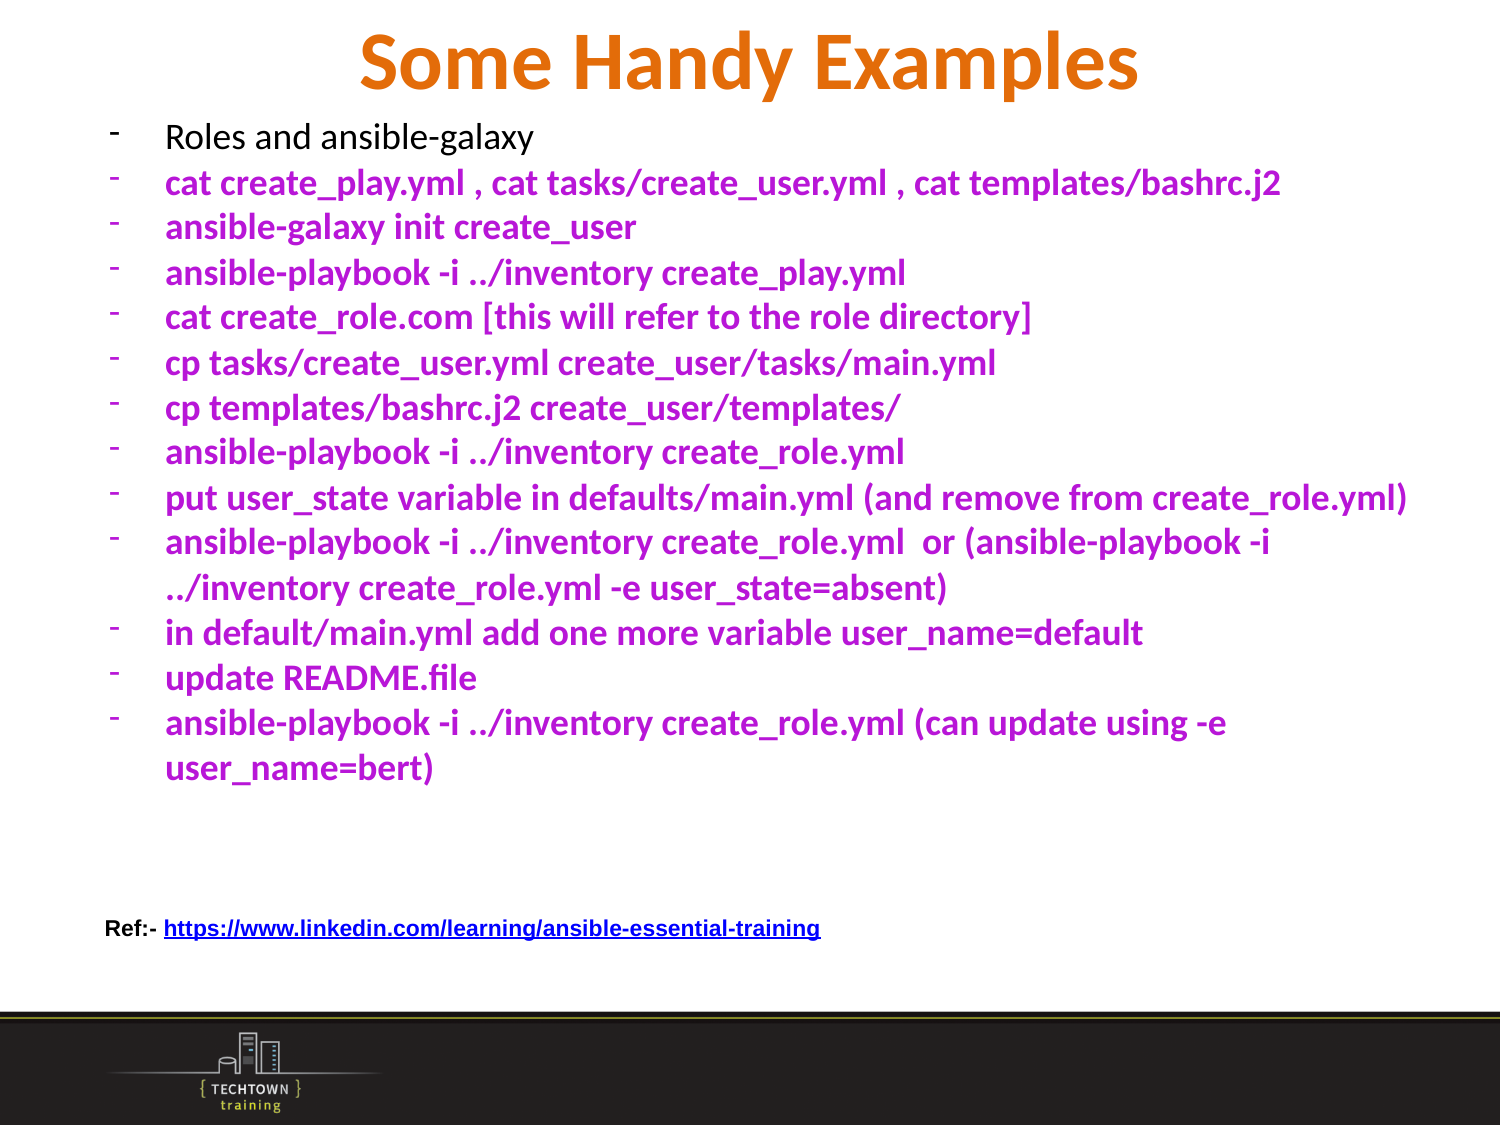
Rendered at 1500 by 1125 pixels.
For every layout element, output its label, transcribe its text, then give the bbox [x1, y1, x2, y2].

title Some Handy Examples [75, 0, 1425, 104]
picture [0, 0, 1500, 1125]
text_box Ref:- https://www.linkedin.com/learning/ansible-essential-training [89, 898, 1387, 961]
list Roles and ansible-galaxy cat create_play.yml , cat tasks/create_user.yml , cat templates/bashrc.j2 ansible-galaxy init create_user ansible-playbook -i ../inventory create_play.yml cat create_role.com [this will refer to the role directory] cp tasks/create_user.yml create_user/tasks/main.yml cp templates/bashrc.j2 create_user/templates/ ansible-playbook -i ../inventory create_role.yml put user_state variable in defaults/main.yml (and remove from create_role.yml) ansible-playbook -i ../inventory create_role.yml or (ansible-playbook -i ../inventory create_role.yml -e user_state=absent) in default/main.yml add one more variable user_name=default update README.file ansible-playbook -i ../inventory create_role.yml (can update using -e user_name=bert) [75, 104, 1425, 848]
